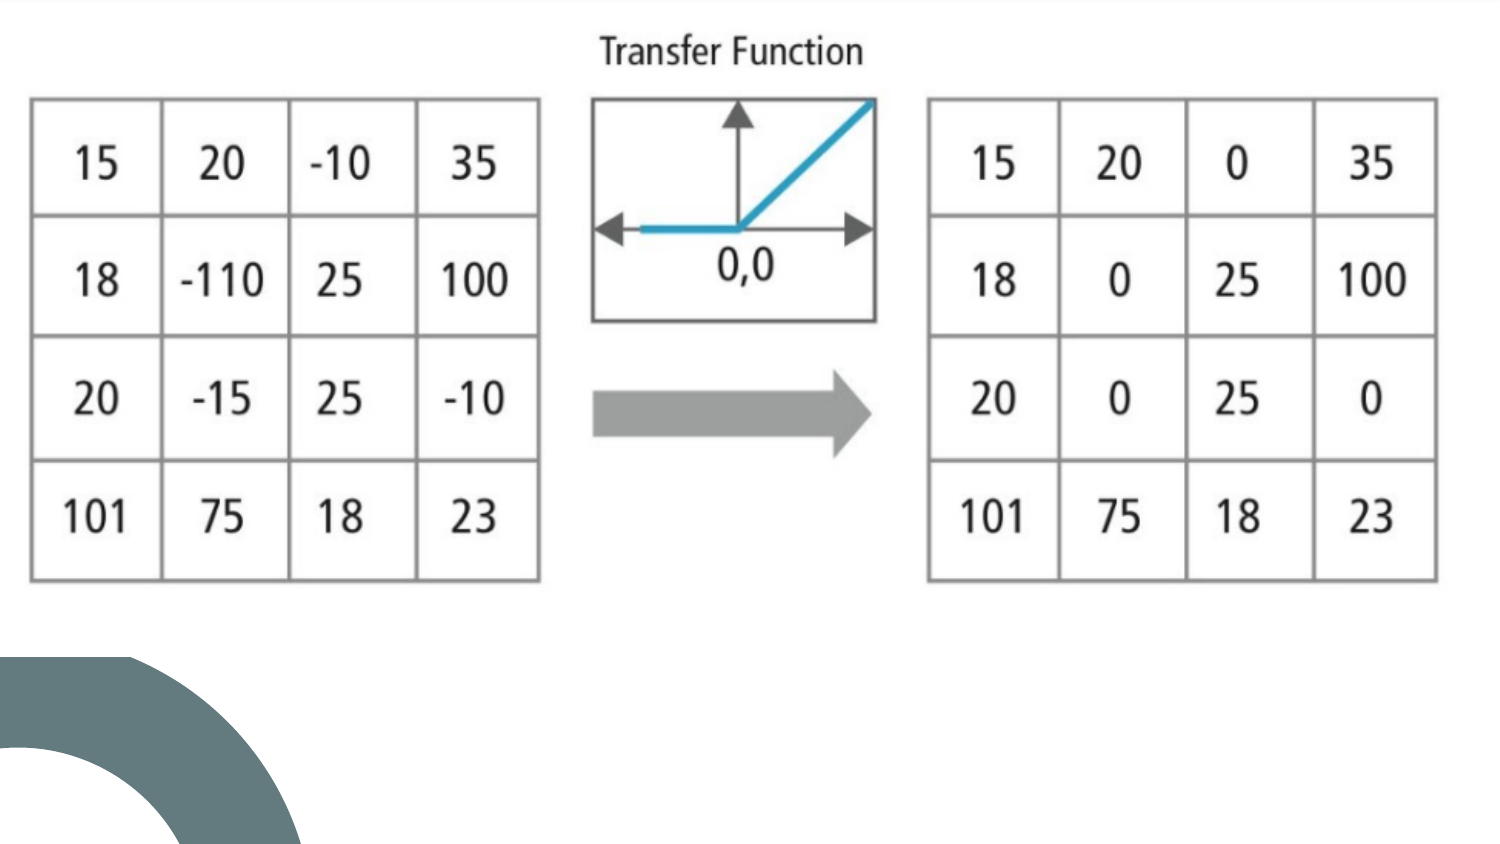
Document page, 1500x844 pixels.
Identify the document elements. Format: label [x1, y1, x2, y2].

picture [0, 0, 1500, 658]
